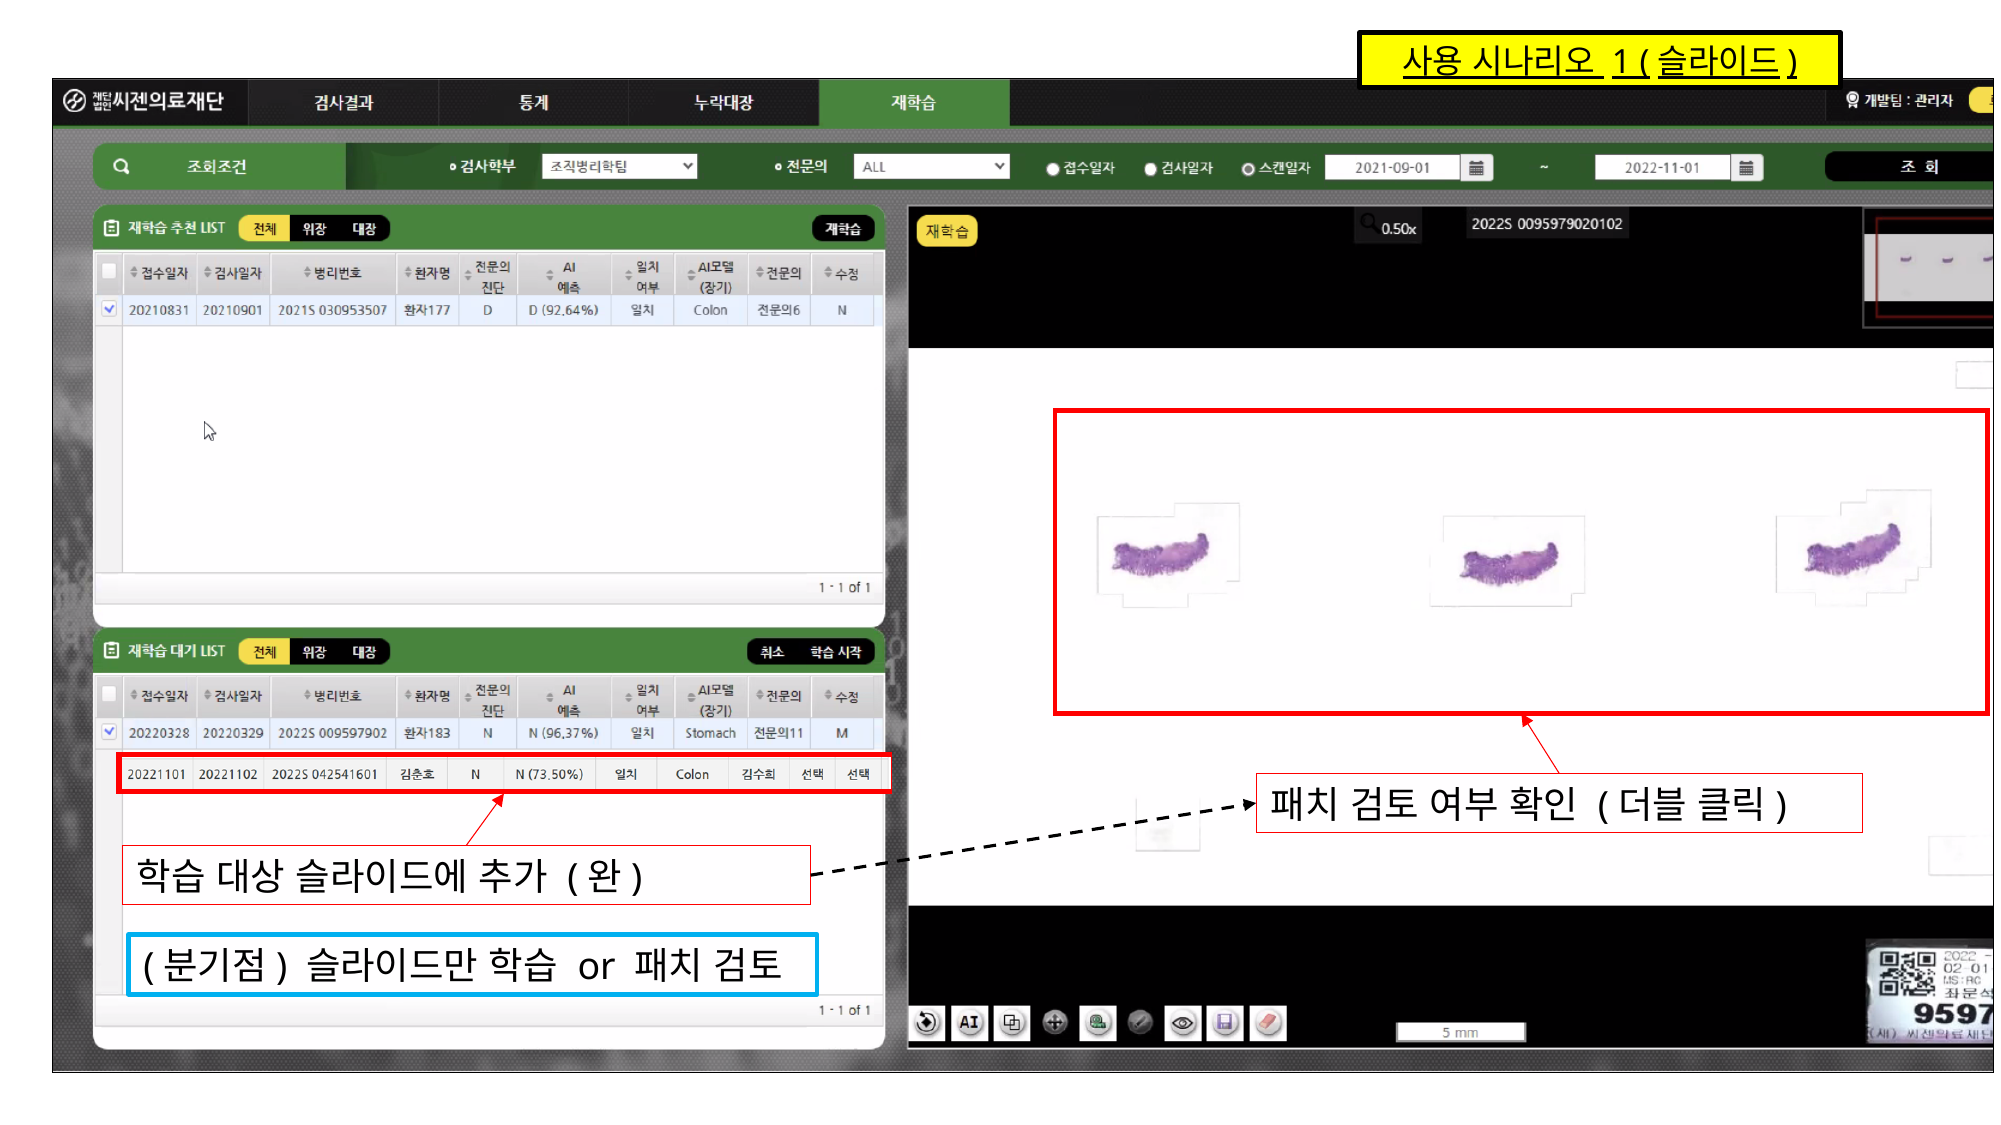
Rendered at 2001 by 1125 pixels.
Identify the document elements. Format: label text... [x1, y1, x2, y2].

text_box 사용 시나리오 1 (슬라이드) [1359, 32, 1841, 78]
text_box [810, 803, 1257, 876]
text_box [466, 793, 504, 846]
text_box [1521, 713, 1560, 774]
picture [52, 78, 1994, 1073]
